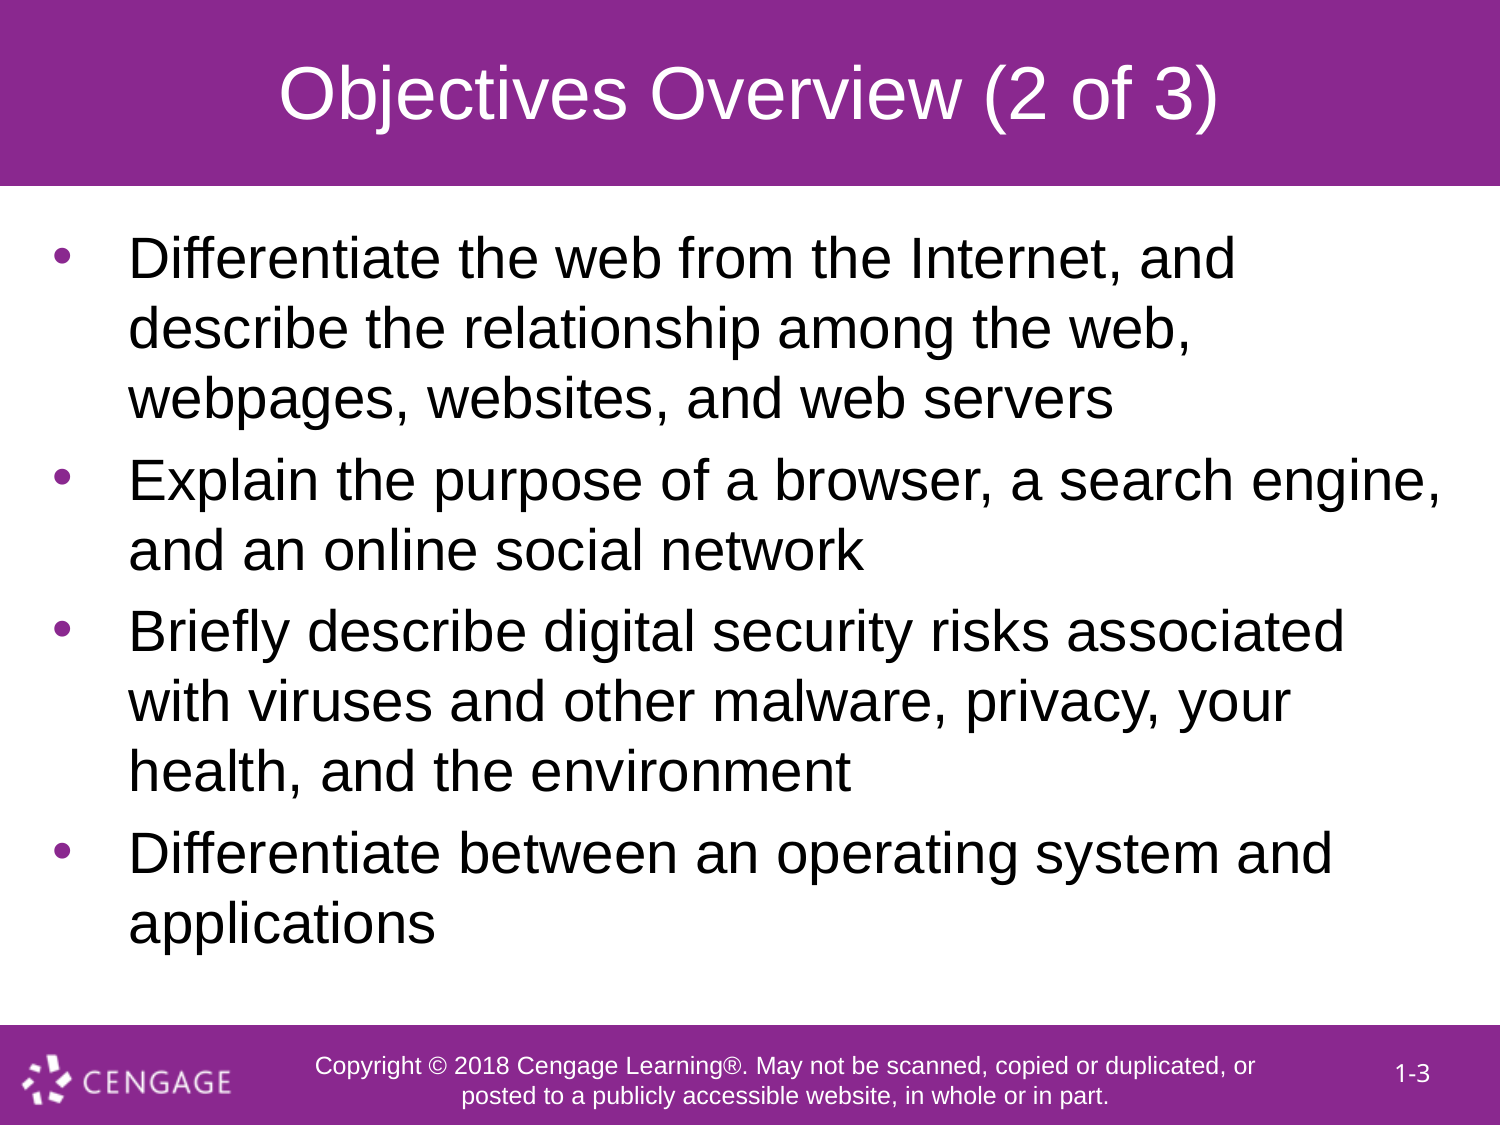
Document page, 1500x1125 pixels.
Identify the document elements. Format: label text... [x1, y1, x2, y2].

title Objectives Overview (2 of 3) [7, 4, 1493, 175]
picture [12, 1045, 236, 1113]
list Differentiate the web from the Internet, and describe the relationship among the web, webpages, websites, and web servers Explain the purpose of a browser, a search engine, and an online social network Briefly describe digital security risks associated with viruses and other malware, privacy, your health, and the environment Differentiate between an operating system and applications [37, 212, 1475, 1005]
